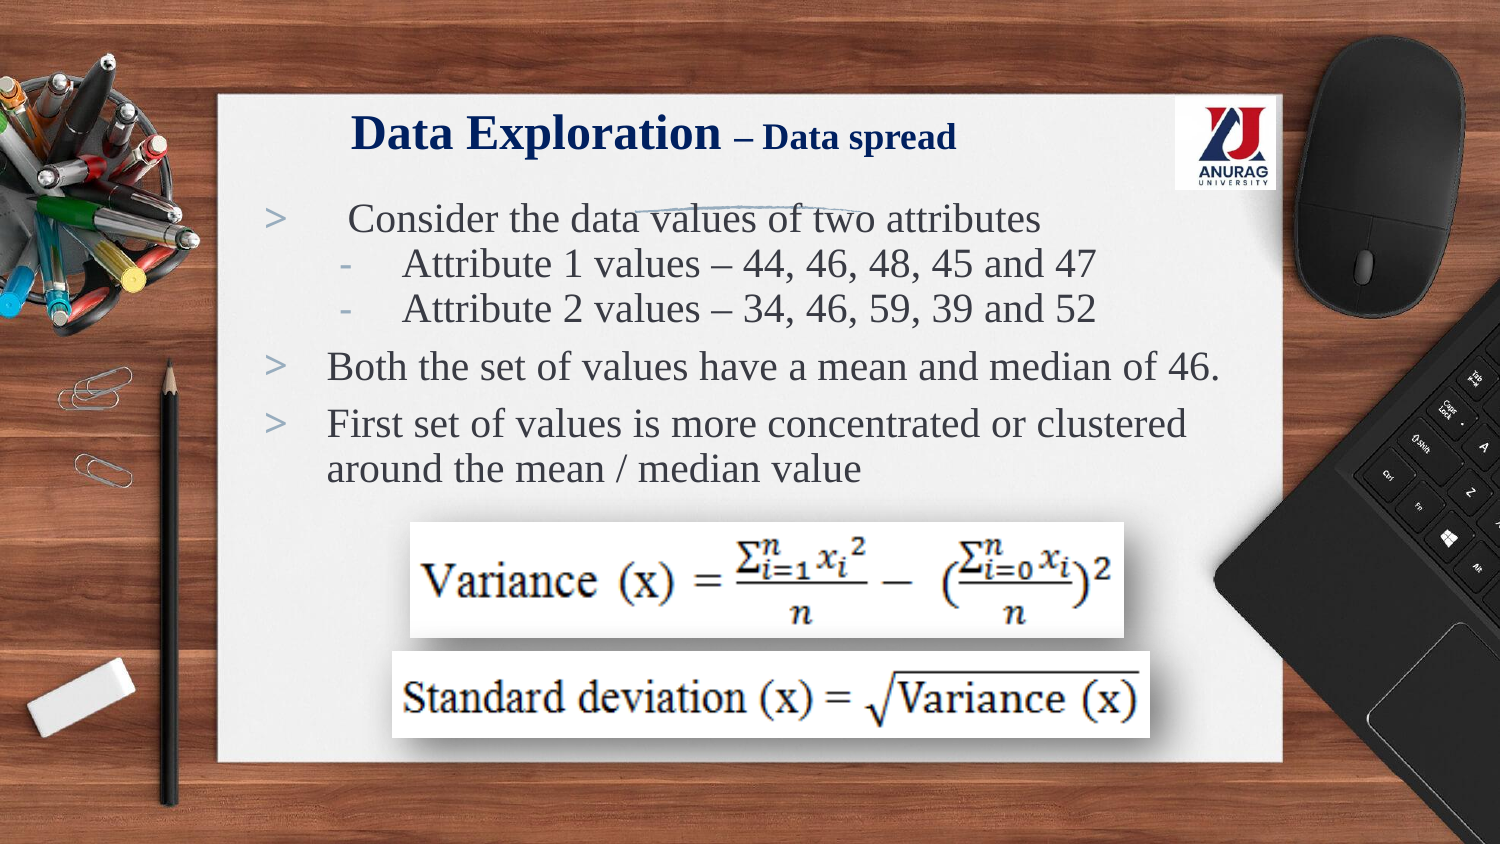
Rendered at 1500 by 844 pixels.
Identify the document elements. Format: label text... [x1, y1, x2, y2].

text_box Consider the data values of two attributes Attribute 1 values – 44, 46, 48, 45 and 47 Attribute 2 values – 34, 46, 59, 39 and 52 Both the set of values have a mean and median of 46. First set of values is more concentrated or clustered around the mean / median value [251, 197, 1241, 520]
picture [0, 0, 1500, 844]
title Data Exploration – Data spread [238, 90, 989, 160]
